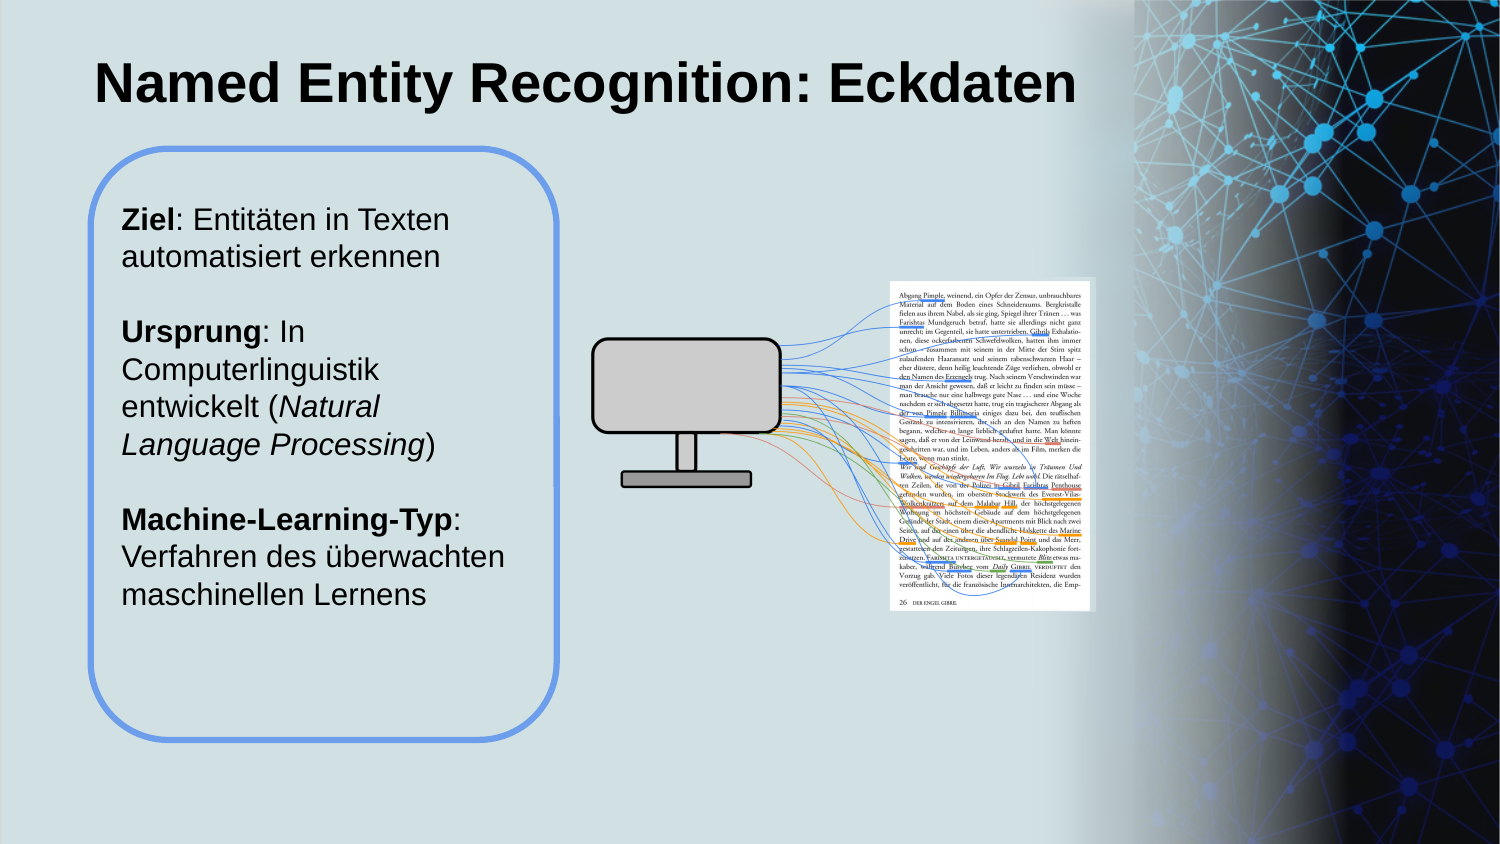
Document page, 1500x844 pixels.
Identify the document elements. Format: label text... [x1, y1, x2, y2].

text_box [90, 148, 557, 740]
picture [0, 0, 1500, 844]
text_box Ziel: Entitäten in Texten automatisiert erkennen Ursprung: In Computerlinguistik entwickelt (Natural Language Processing) Machine-Learning-Typ: Verfahren des überwachten maschinellen Lernens [106, 184, 541, 662]
title Named Entity Recognition: Eckdaten [79, 27, 1470, 129]
